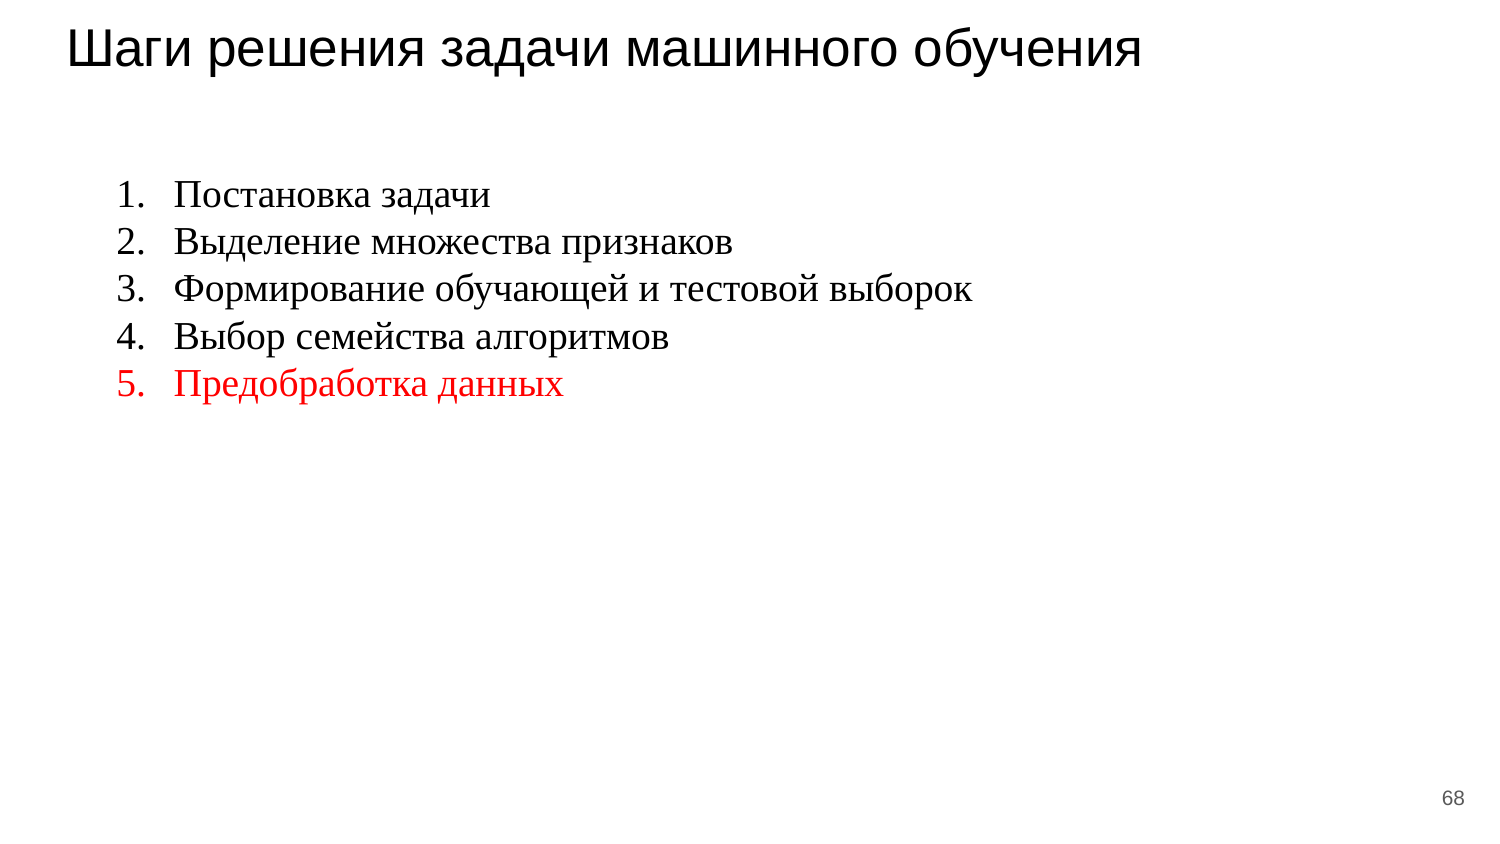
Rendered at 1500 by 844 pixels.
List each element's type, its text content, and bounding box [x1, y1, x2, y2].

title Шаги решения задачи машинного обучения [51, 0, 1449, 92]
text_box Постановка задачи Выделение множества признаков Формирование обучающей и тестовой выборок Выбор семейства алгоритмов Предобработка данных [83, 152, 1157, 794]
slide_number ‹#› [1389, 764, 1480, 830]
